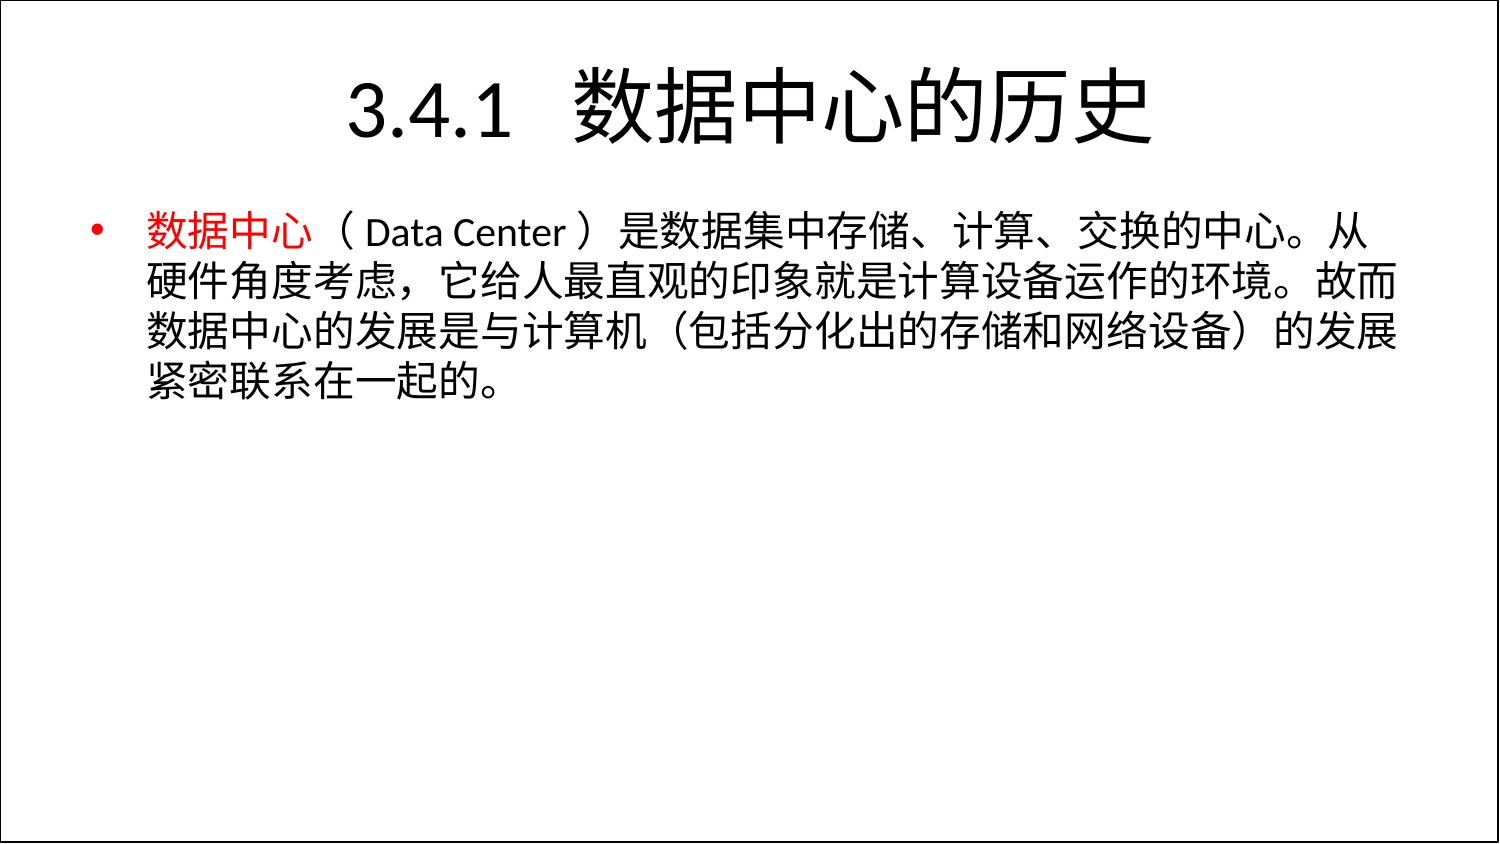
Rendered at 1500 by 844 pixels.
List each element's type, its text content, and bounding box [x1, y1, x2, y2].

title 3.4.1 数据中心的历史 [75, 33, 1425, 175]
list 数据中心（Data Center）是数据集中存储、计算、交换的中心。从硬件角度考虑，它给人最直观的印象就是计算设备运作的环境。故而数据中心的发展是与计算机（包括分化出的存储和网络设备）的发展紧密联系在一起的。 [75, 196, 1425, 754]
